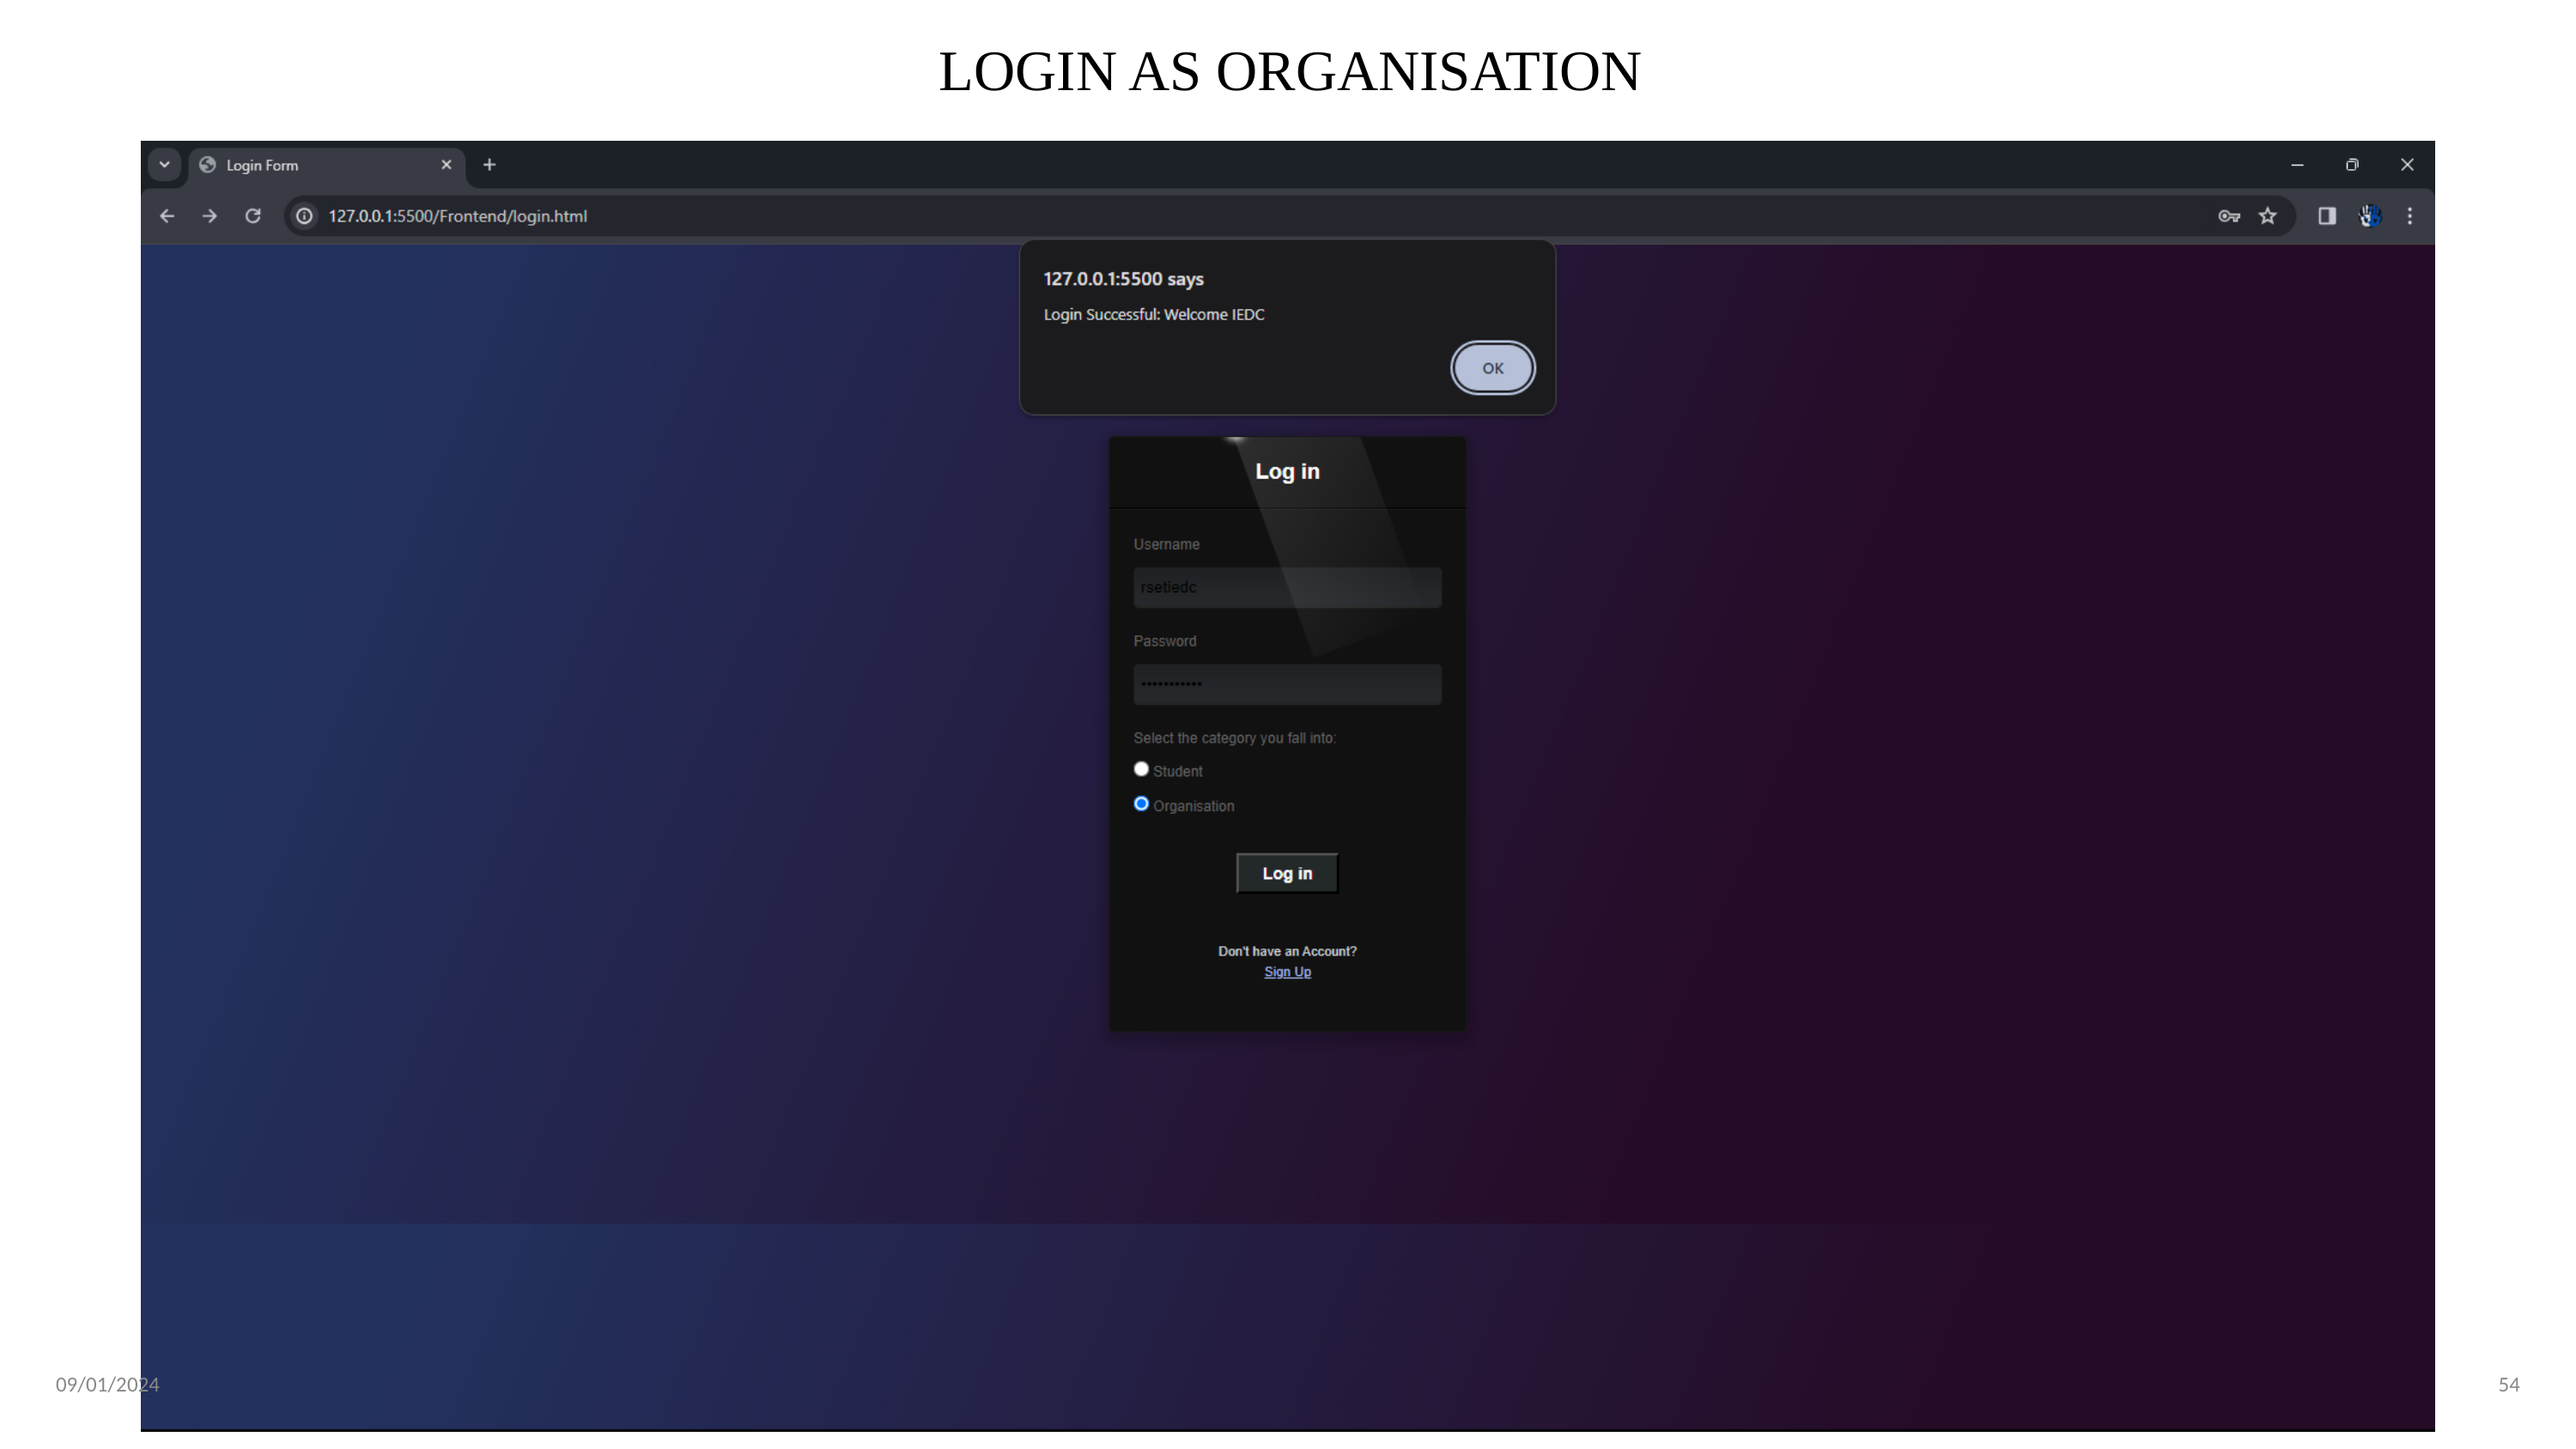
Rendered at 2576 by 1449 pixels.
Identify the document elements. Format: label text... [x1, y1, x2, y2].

text_box LOGIN AS ORGANISATION [927, 20, 2576, 115]
slide_number ‹#› [2441, 1358, 2533, 1410]
picture [141, 141, 2435, 1432]
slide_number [43, 1358, 136, 1410]
